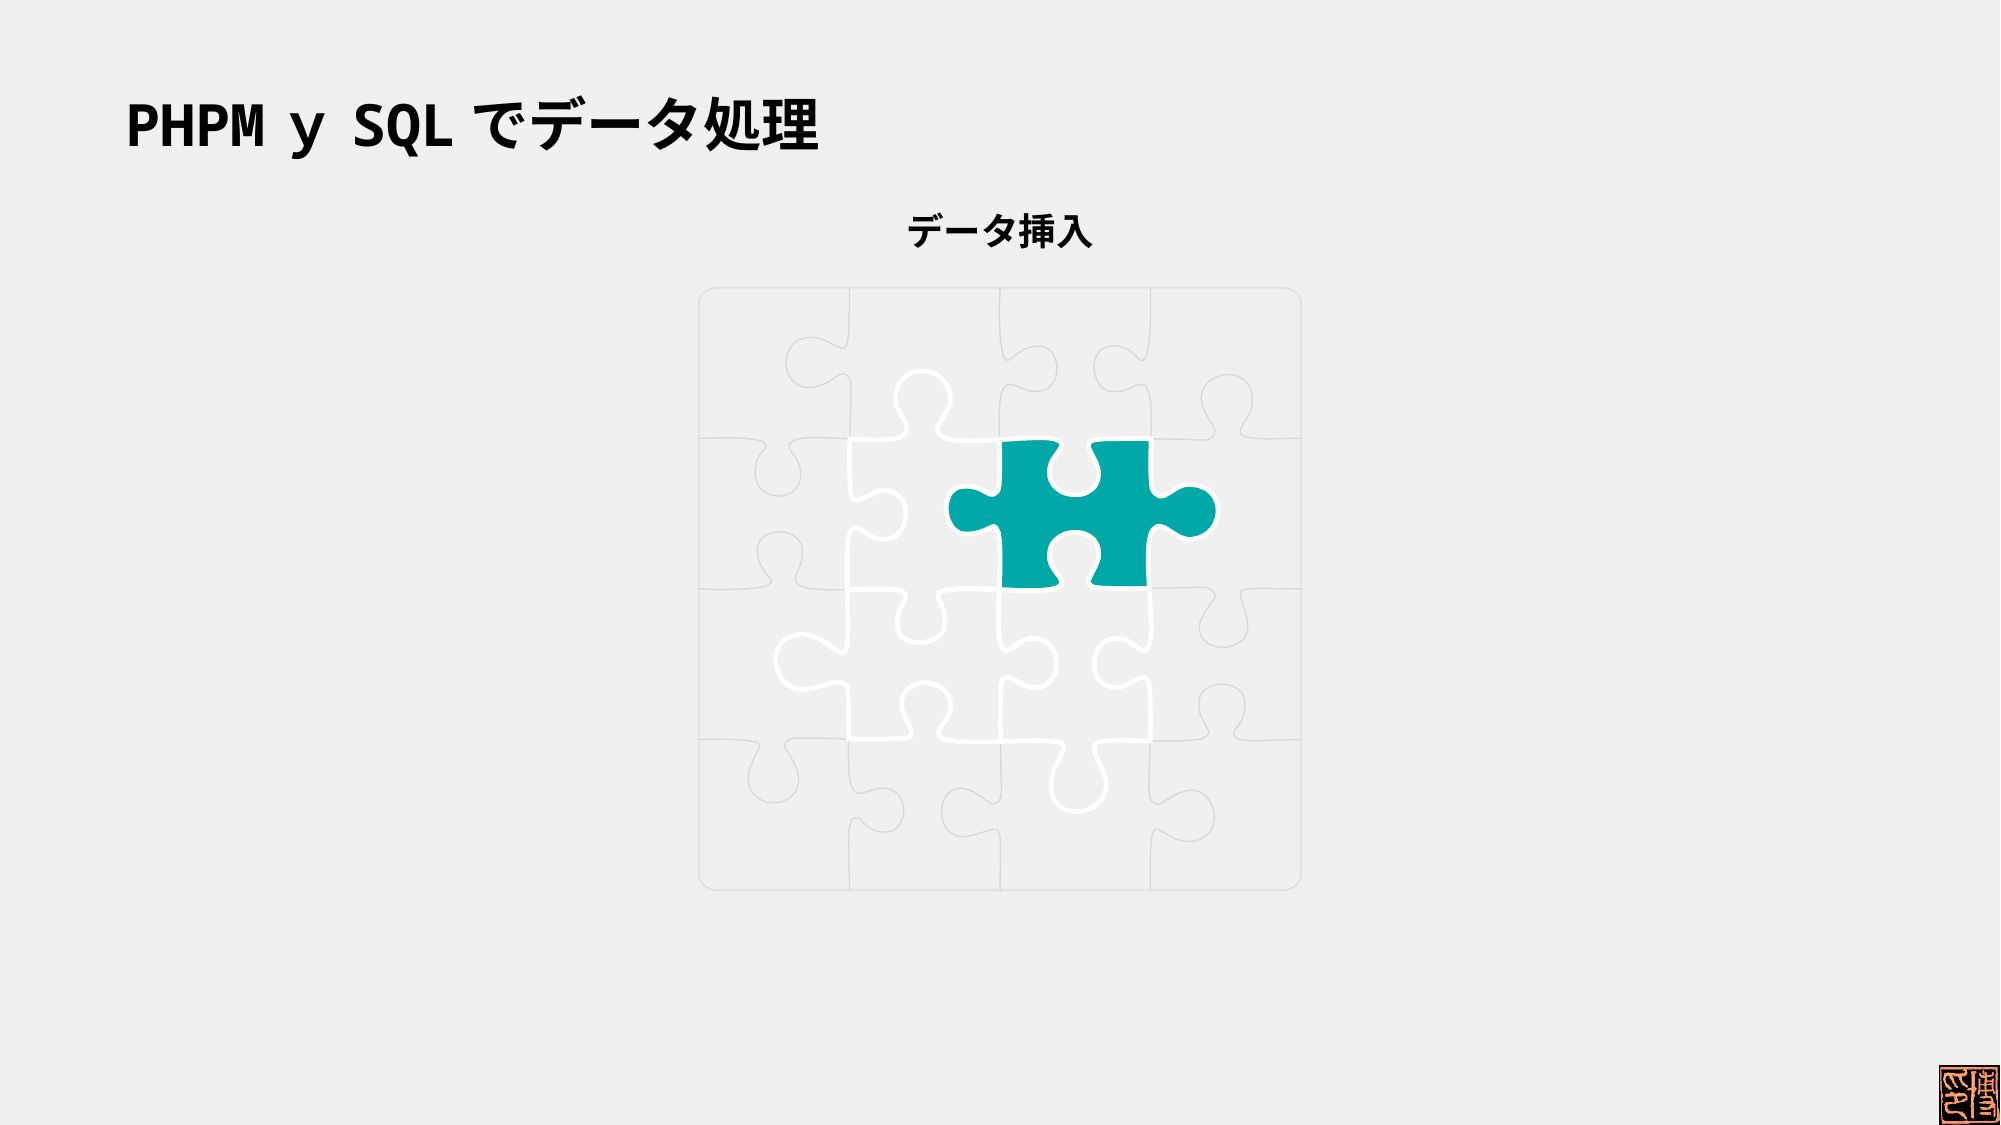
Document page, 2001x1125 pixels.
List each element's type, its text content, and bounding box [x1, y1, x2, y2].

picture [1939, 1065, 2000, 1125]
title PHPMｙSQLでデータ処理 [109, 0, 1890, 167]
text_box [698, 197, 1302, 891]
